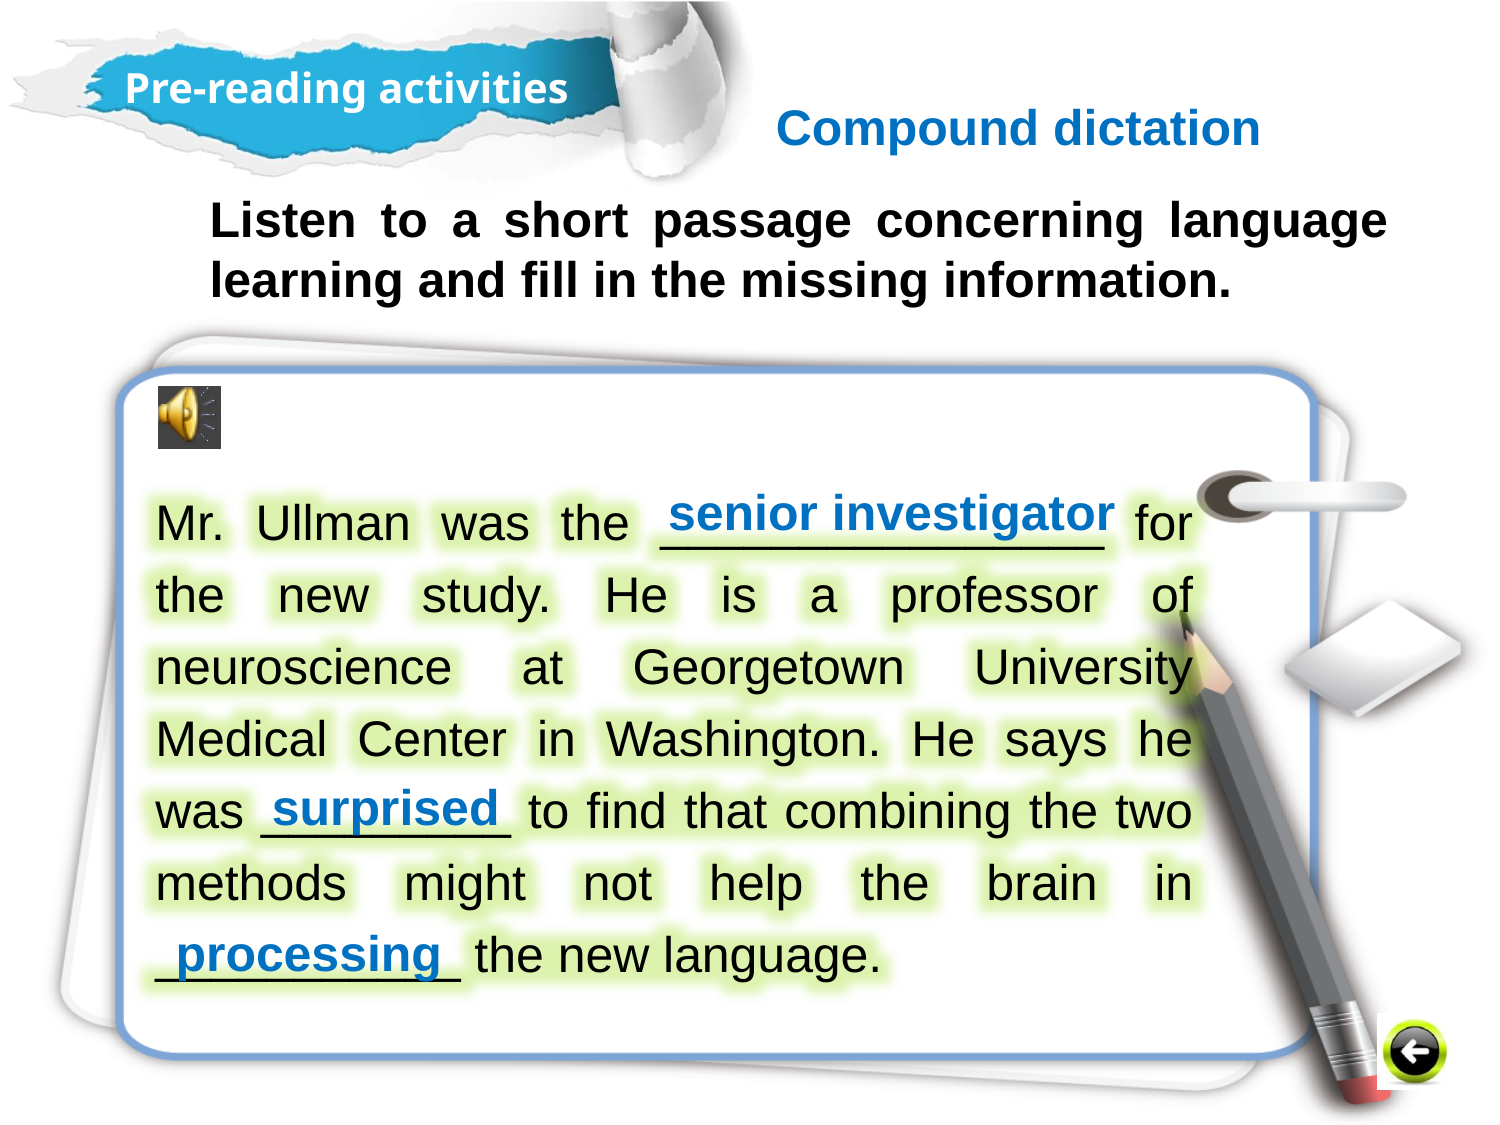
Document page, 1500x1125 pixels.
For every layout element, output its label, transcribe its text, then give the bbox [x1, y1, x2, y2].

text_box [0, 1, 1430, 197]
picture [0, 299, 1489, 1125]
text_box Listen to a short passage concerning language learning and fill in the missing information. [194, 205, 1404, 298]
